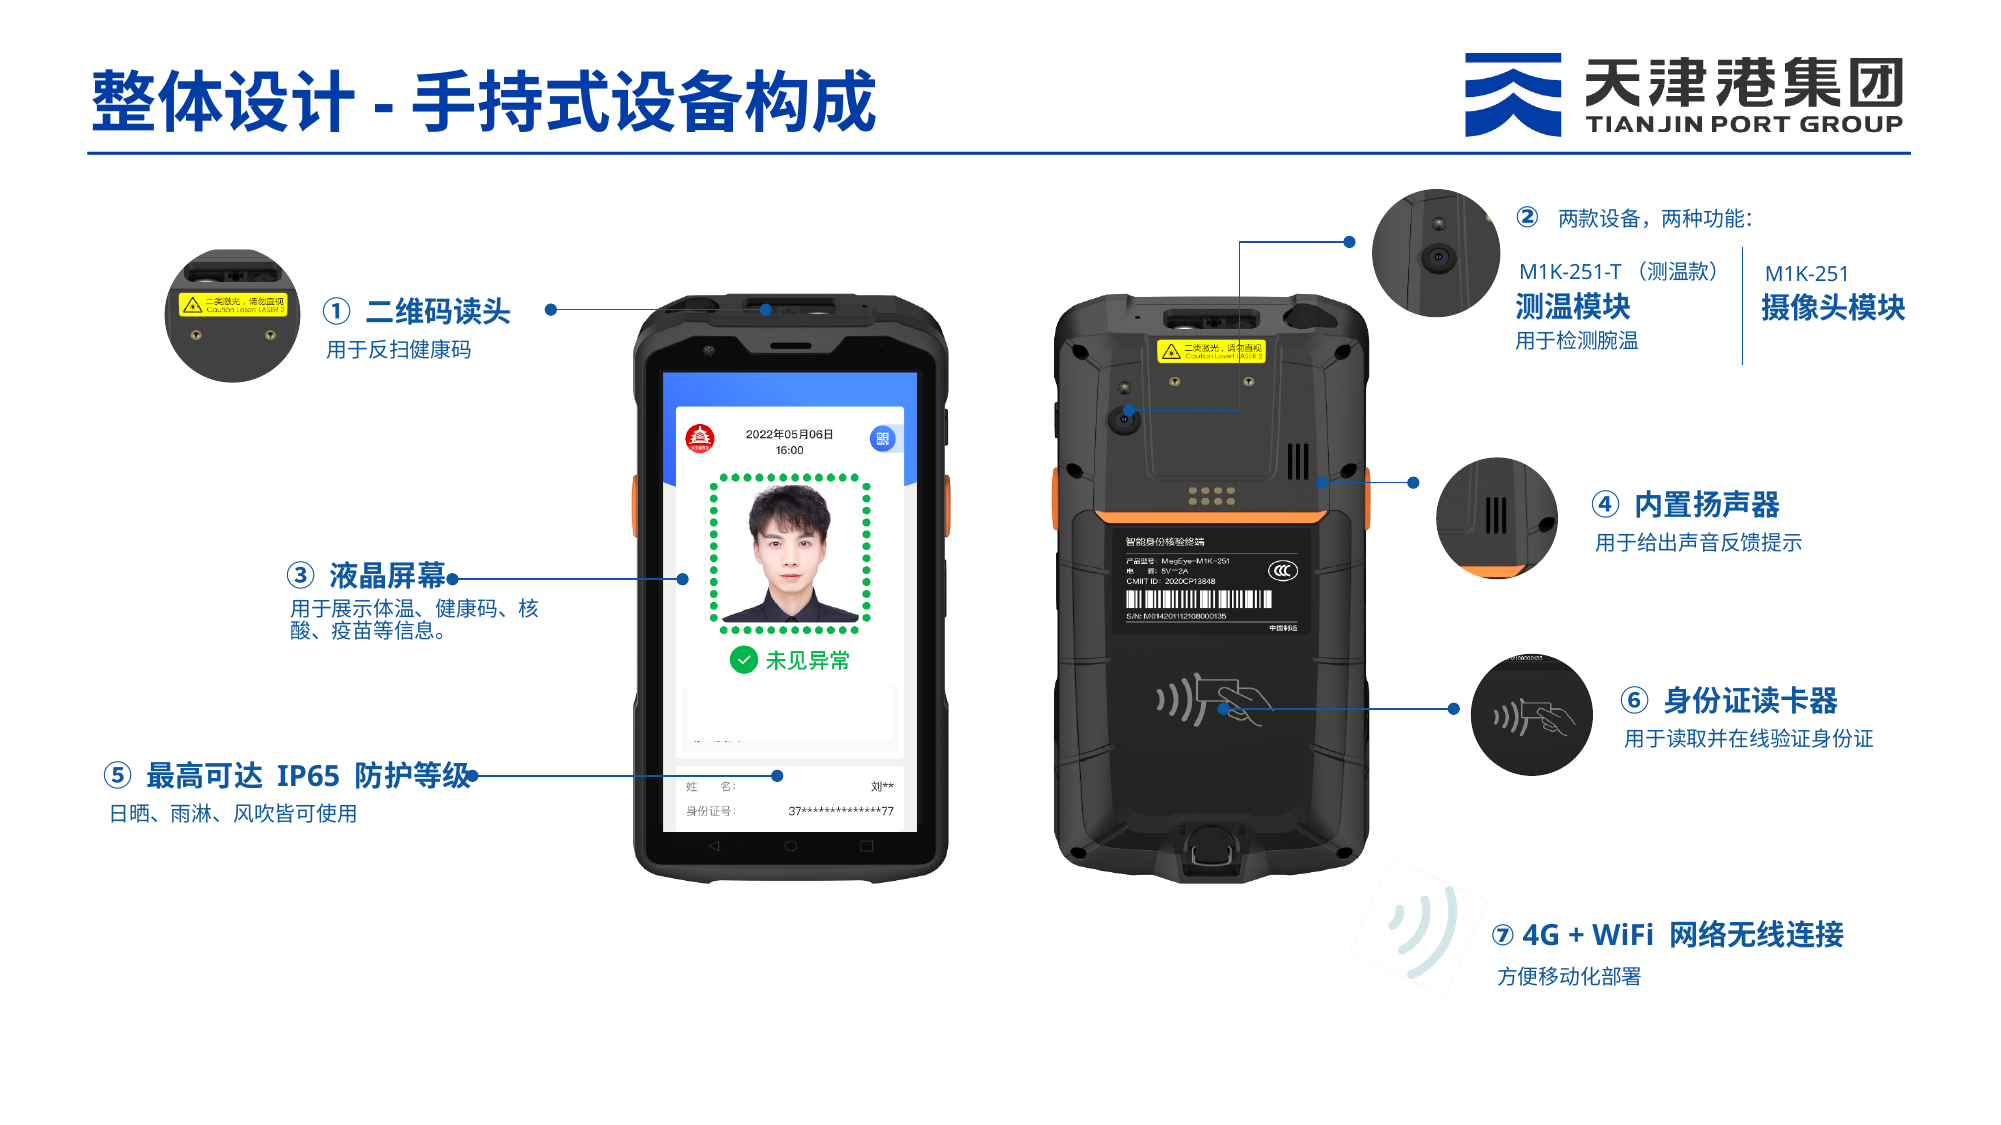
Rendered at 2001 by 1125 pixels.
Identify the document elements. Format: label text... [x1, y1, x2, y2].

text_box 方便移动化部署 [1468, 959, 1672, 1004]
text_box 摄像头模块 [1748, 286, 1958, 342]
text_box 用于给出声音反馈提示 [1580, 524, 1873, 567]
picture [0, 0, 2001, 1125]
text_box M1K-251 [1750, 252, 1866, 293]
text_box 测温模块 [1503, 292, 1712, 323]
text_box ② [1504, 195, 1551, 247]
text_box M1K-251-T（测温款） [1504, 251, 1740, 292]
text_box 用于展示体温、健康码、核酸、疫苗等信息。 [275, 590, 568, 648]
text_box ⑤ 最高可达 IP65 防护等级 [88, 754, 543, 810]
text_box ③ 液晶屏幕 [271, 553, 595, 610]
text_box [1128, 241, 1350, 411]
text_box 用于检测腕温 [1500, 323, 1738, 366]
text_box ① 二维码读头 [308, 289, 632, 346]
text_box ⑦ 4G + WiFi 网络无线连接 [1475, 912, 1930, 969]
text_box 用于读取并在线验证身份证 [1610, 721, 1902, 764]
text_box 用于反扫健康码 [312, 332, 604, 375]
text_box 两款设备，两种功能： [1543, 201, 1836, 244]
text_box ④ 内置扬声器 [1577, 482, 1901, 539]
text_box 日晒、雨淋、风吹皆可使用 [48, 796, 418, 852]
list 整体设计-手持式设备构成 [90, 60, 1449, 154]
text_box ⑥ 身份证读卡器 [1606, 679, 1930, 735]
